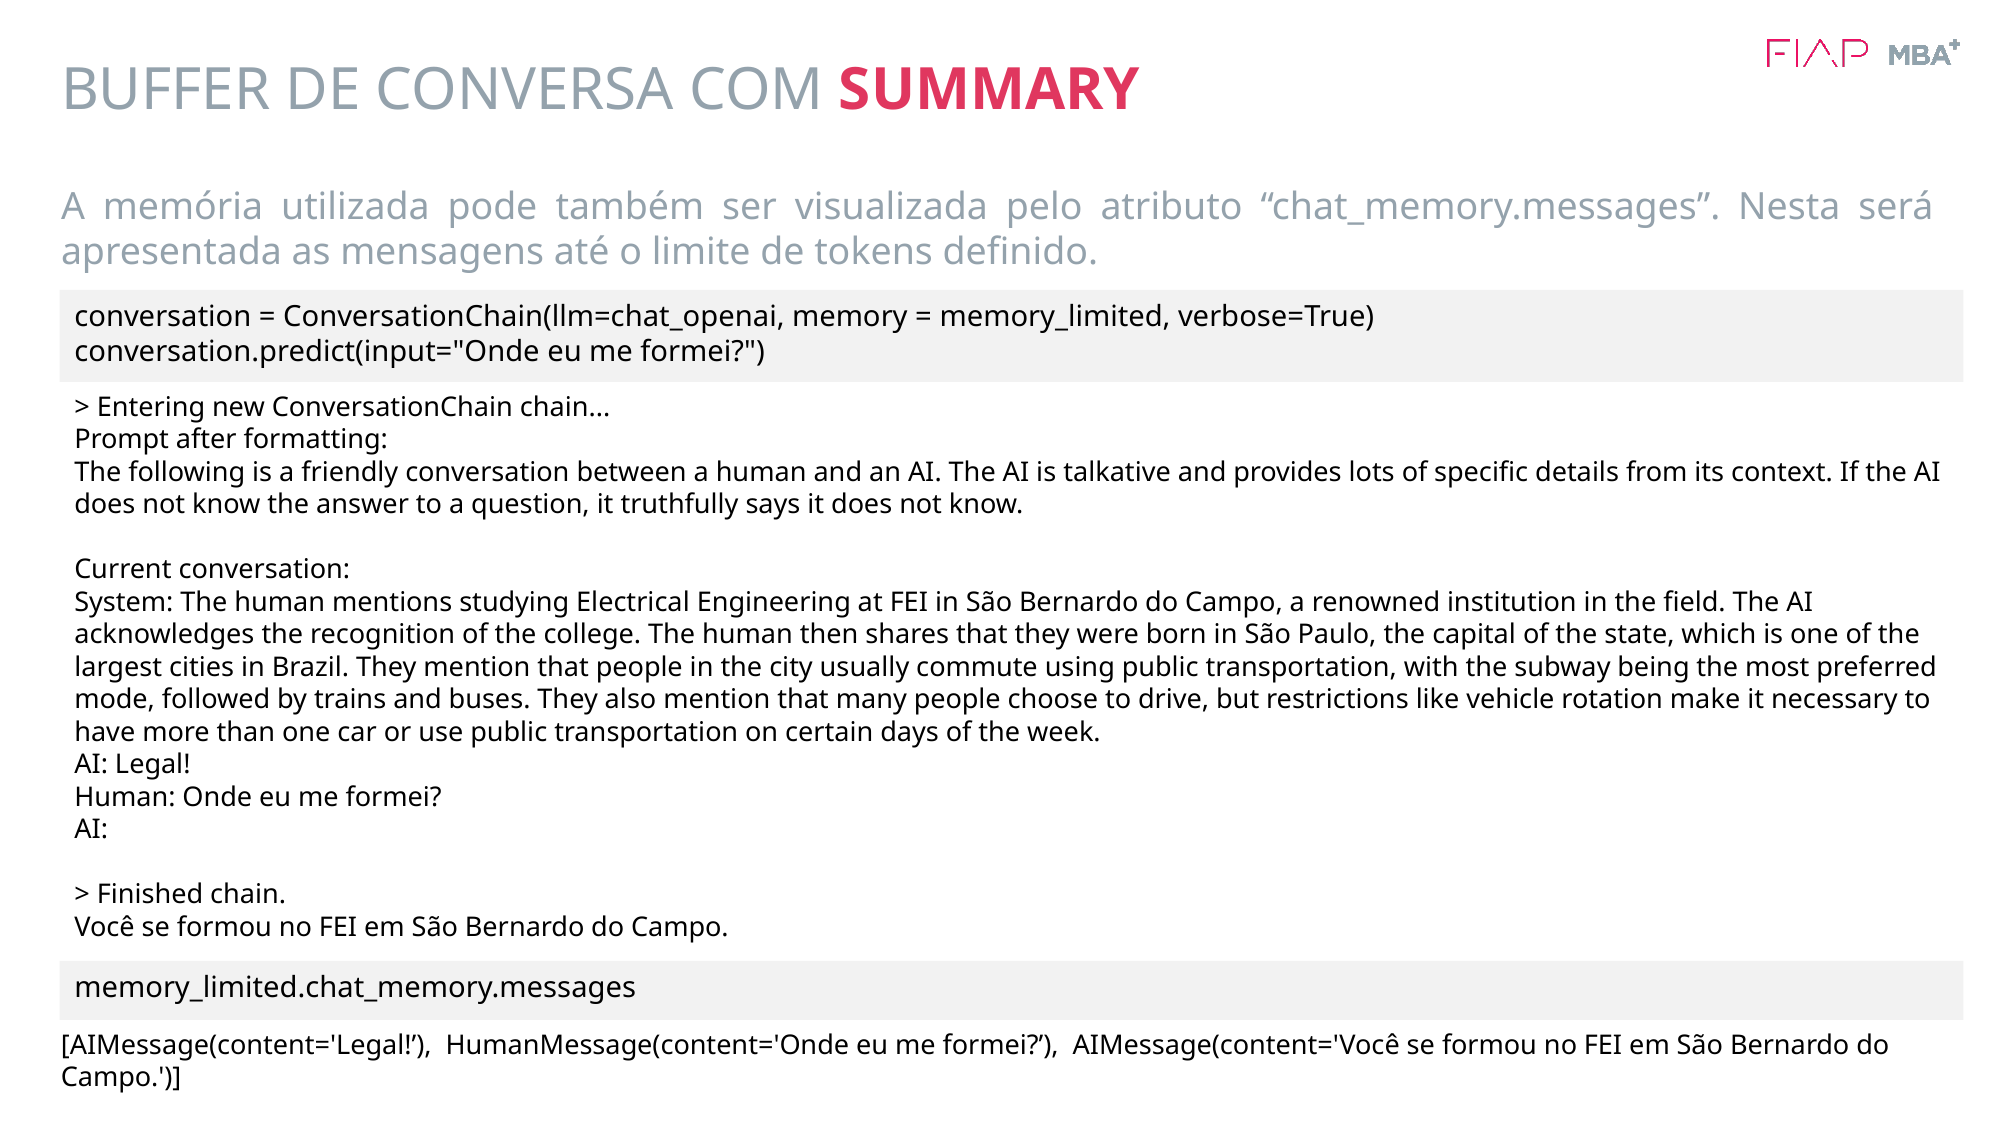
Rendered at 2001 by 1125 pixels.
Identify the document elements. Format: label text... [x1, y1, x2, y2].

title BUFFER DE CONVERSA COM SUMMARY [46, 43, 1771, 138]
text_box [AIMessage(content='Legal!’), HumanMessage(content='Onde eu me formei?’), AIMessage(content='Você se formou no FEI em São Bernardo do Campo.')] [46, 1019, 1950, 1100]
text_box > Entering new ConversationChain chain... Prompt after formatting: The following is a friendly conversation between a human and an AI. The AI is talkative and provides lots of specific details from its context. If the AI does not know the answer to a question, it truthfully says it does not know. Current conversation: System: The human mentions studying Electrical Engineering at FEI in São Bernardo do Campo, a renowned institution in the field. The AI acknowledges the recognition of the college. The human then shares that they were born in São Paulo, the capital of the state, which is one of the largest cities in Brazil. They mention that people in the city usually commute using public transportation, with the subway being the most preferred mode, followed by trains and buses. They also mention that many people choose to drive, but restrictions like vehicle rotation make it necessary to have more than one car or use public transportation on certain days of the week. AI: Legal! Human: Onde eu me formei? AI: > Finished chain. Você se formou no FEI em São Bernardo do Campo. [59, 381, 1964, 949]
text_box memory_limited.chat_memory.messages [59, 960, 1964, 1020]
text_box A memória utilizada pode também ser visualizada pelo atributo “chat_memory.messages”. Nesta será apresentada as mensagens até o limite de tokens definido. [46, 174, 1950, 280]
picture [1767, 39, 1868, 67]
picture [1888, 36, 1961, 66]
text_box conversation = ConversationChain(llm=chat_openai, memory = memory_limited, verbose=True) conversation.predict(input="Onde eu me formei?") [59, 289, 1964, 381]
